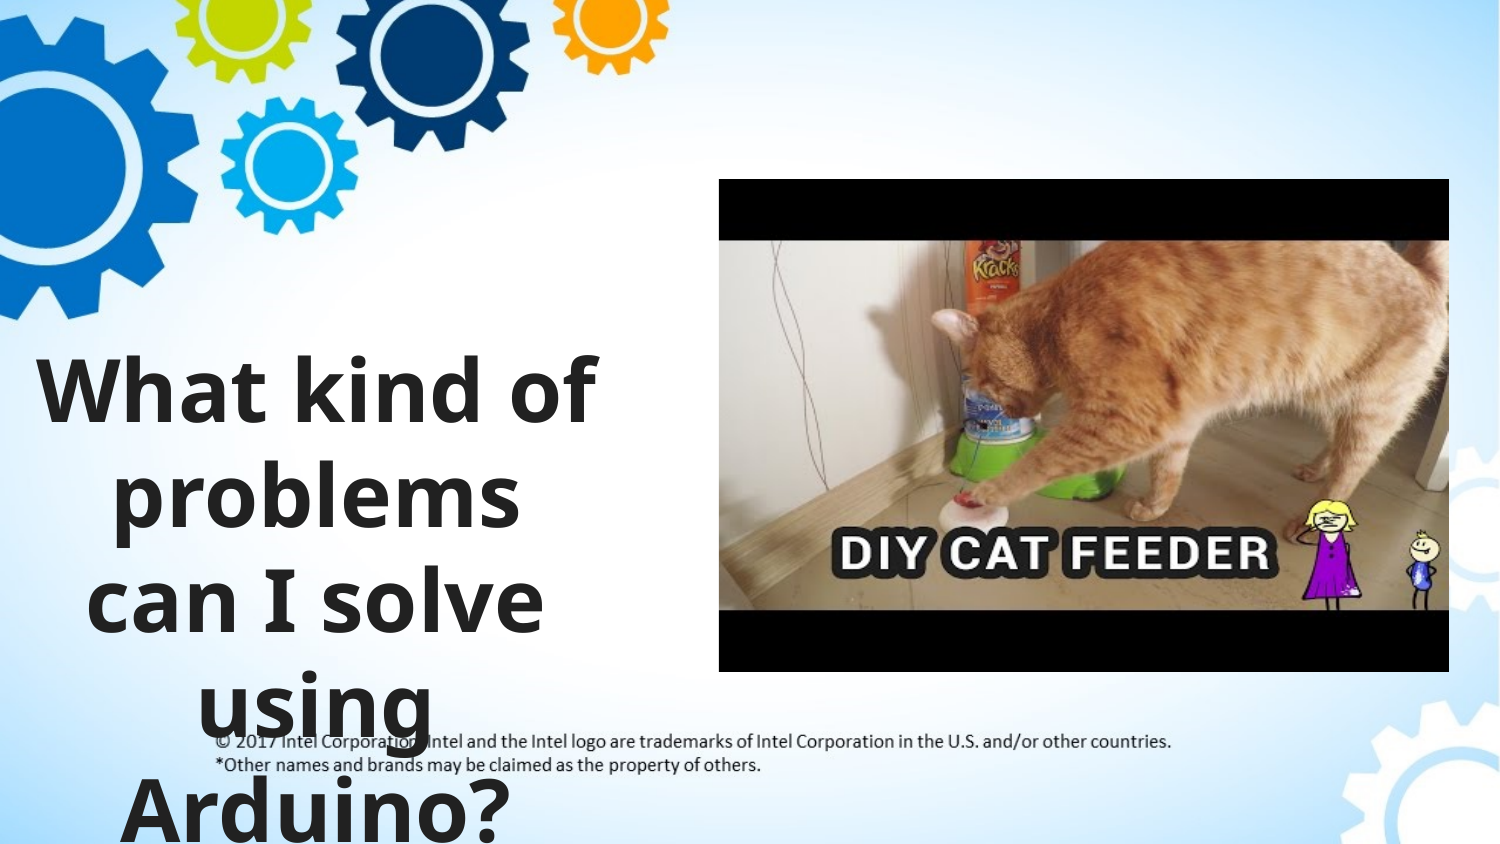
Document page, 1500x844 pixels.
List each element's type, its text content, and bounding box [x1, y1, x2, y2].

title What kind of problems can I solve using Arduino? [19, 319, 613, 644]
text_box [718, 179, 1449, 672]
picture [0, 0, 1500, 844]
